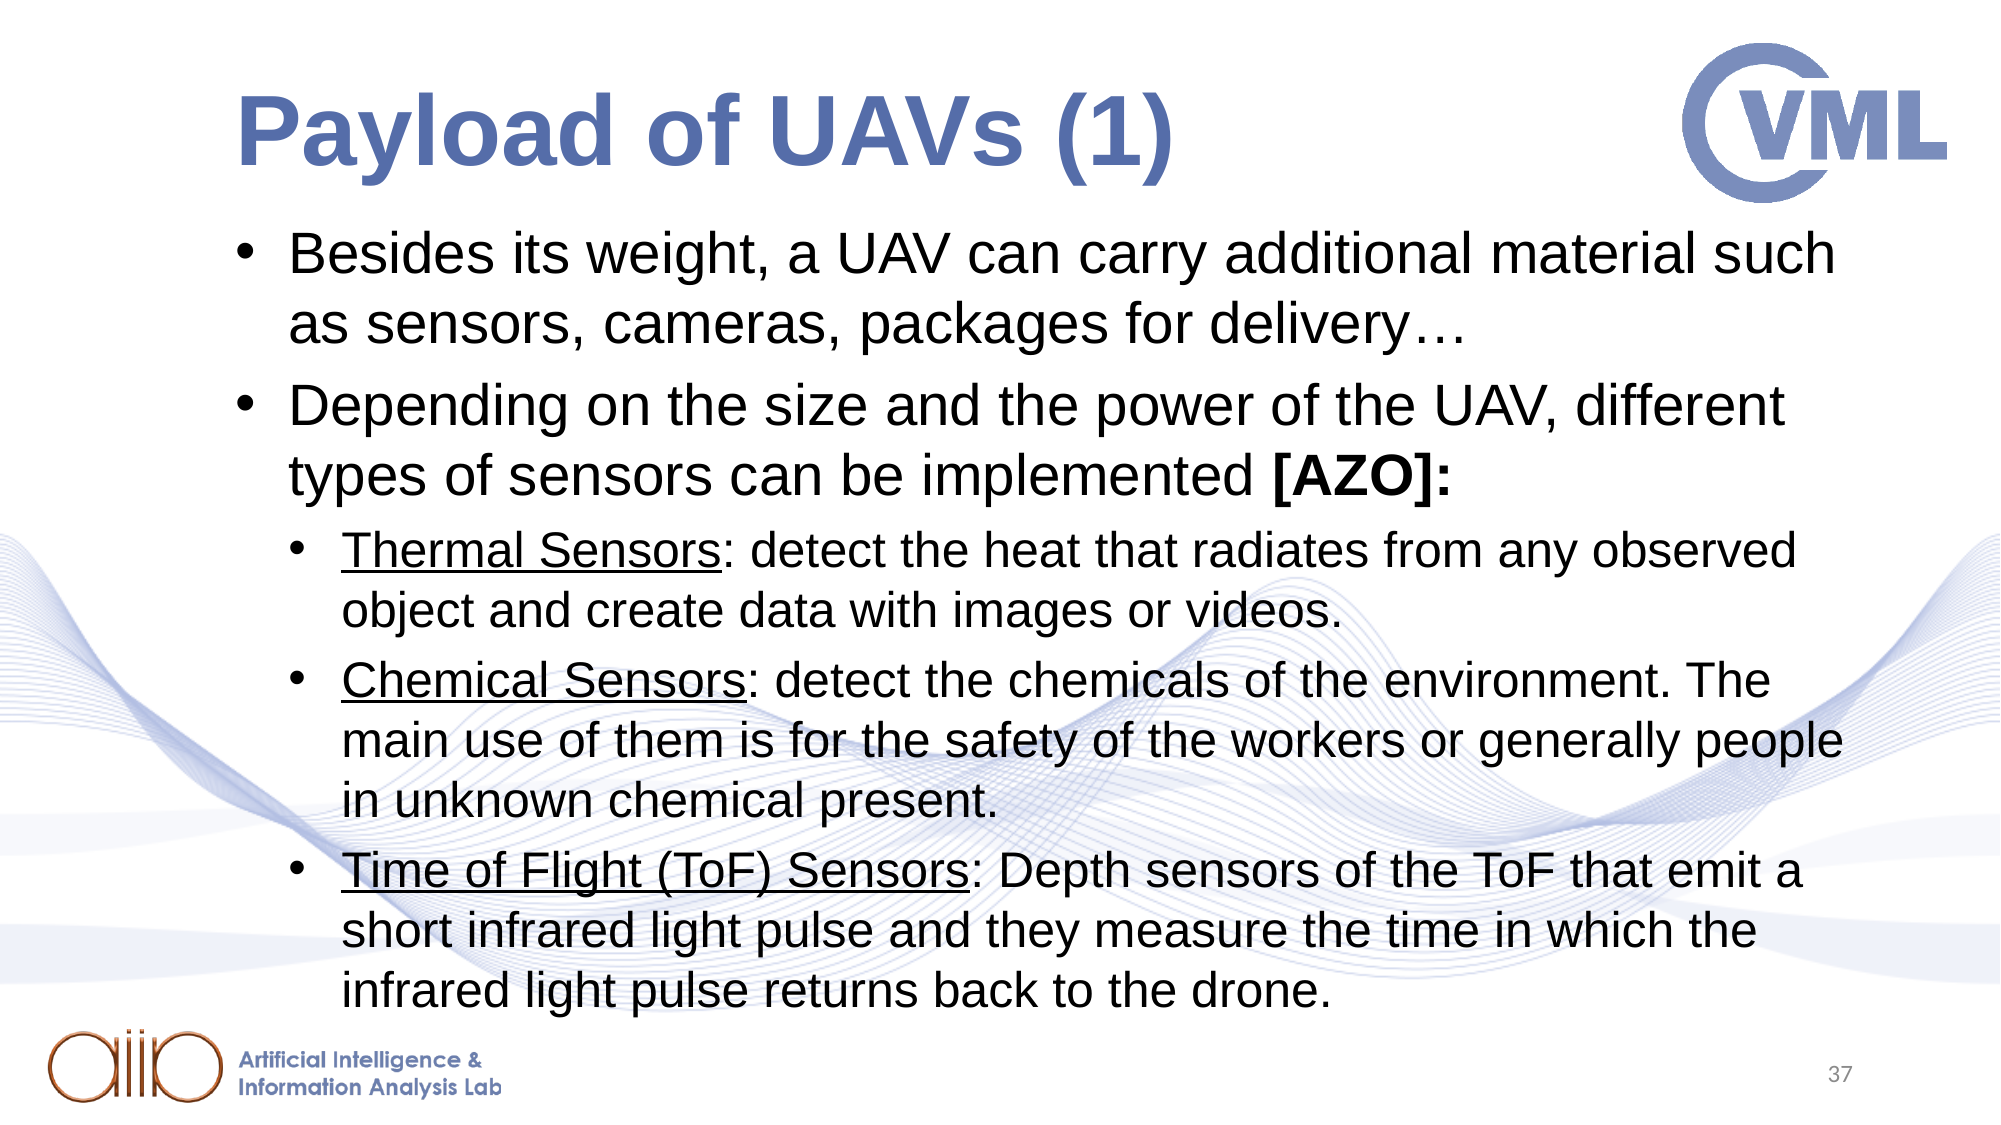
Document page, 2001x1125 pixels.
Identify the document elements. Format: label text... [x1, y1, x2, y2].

picture [1647, 19, 1993, 226]
list Besides its weight, a UAV can carry additional material such as sensors, cameras, packages for delivery… Depending on the size and the power of the UAV, different types of sensors can be implemented [AZO]: Thermal Sensors: detect the heat that radiates from any observed object and create data with images or videos. Chemical Sensors: detect the chemicals of the environment. The main use of them is for the safety of the workers or generally people in unknown chemical present. Time of Flight (ToF) Sensors: Depth sensors of the ToF that emit a short infrared light pulse and they measure the time in which the infrared light pulse returns back to the drone. [220, 208, 1863, 1024]
title Payload of UAVs (1) [220, 42, 1455, 208]
slide_number 37 [1401, 1042, 1869, 1103]
picture [43, 1023, 501, 1106]
